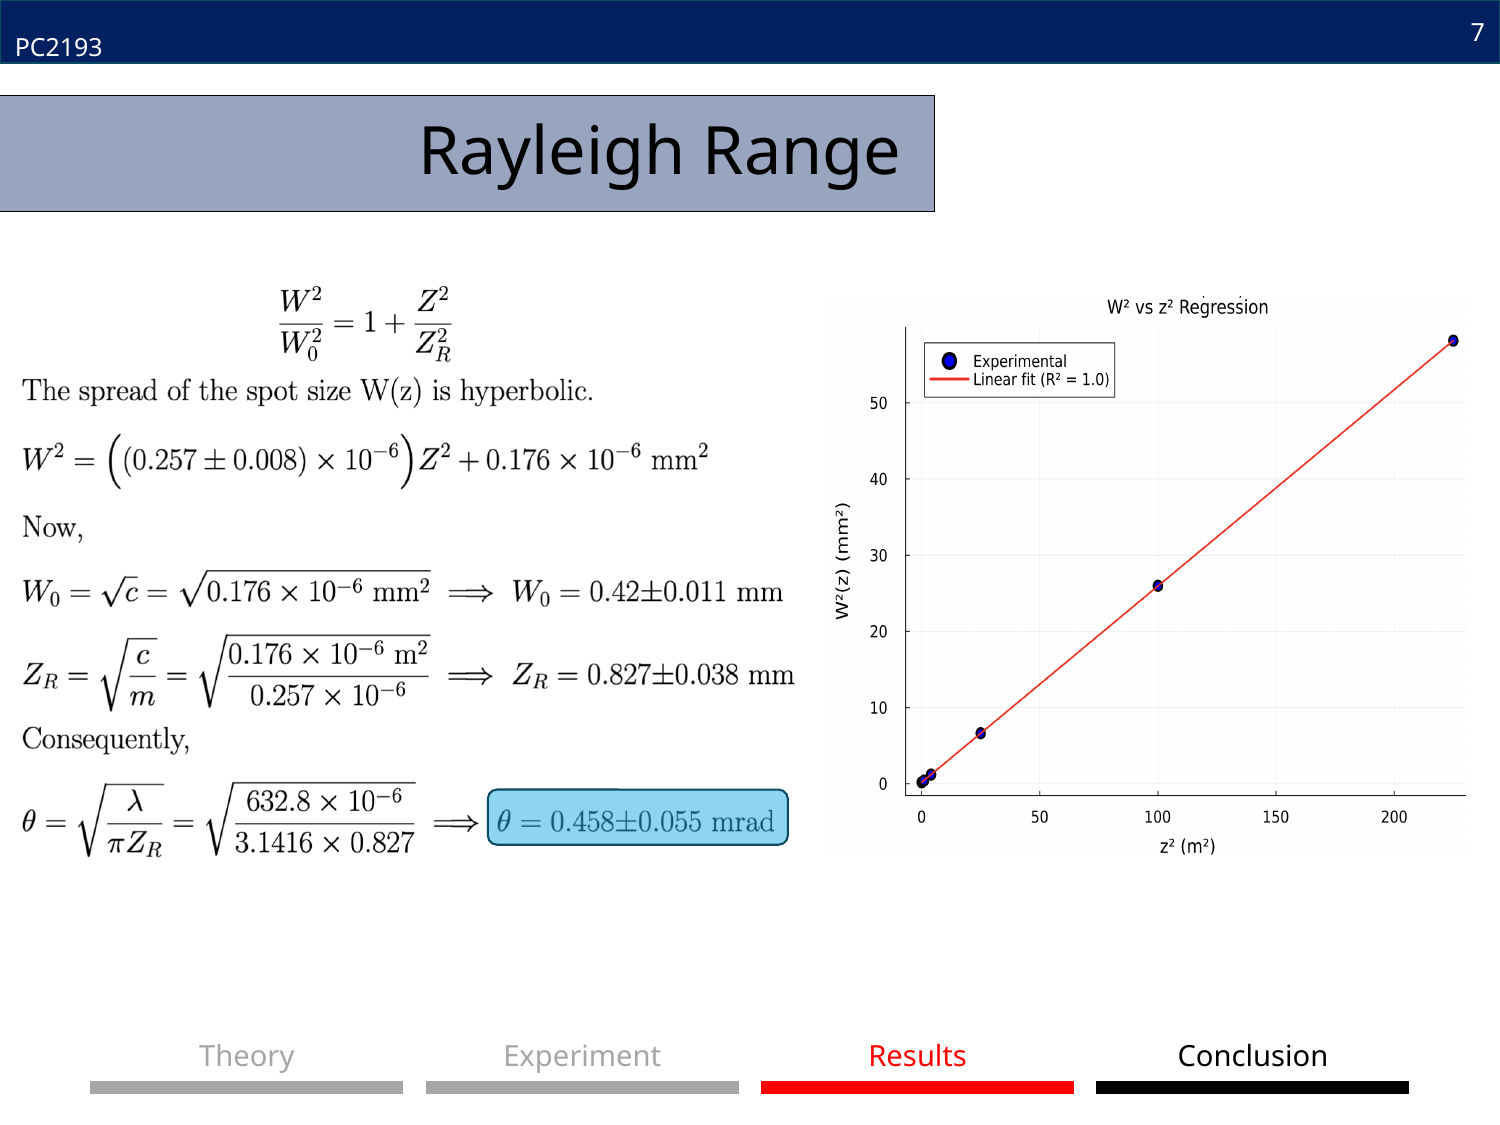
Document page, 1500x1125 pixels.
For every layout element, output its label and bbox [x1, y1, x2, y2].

picture [0, 265, 812, 888]
picture [827, 296, 1466, 857]
